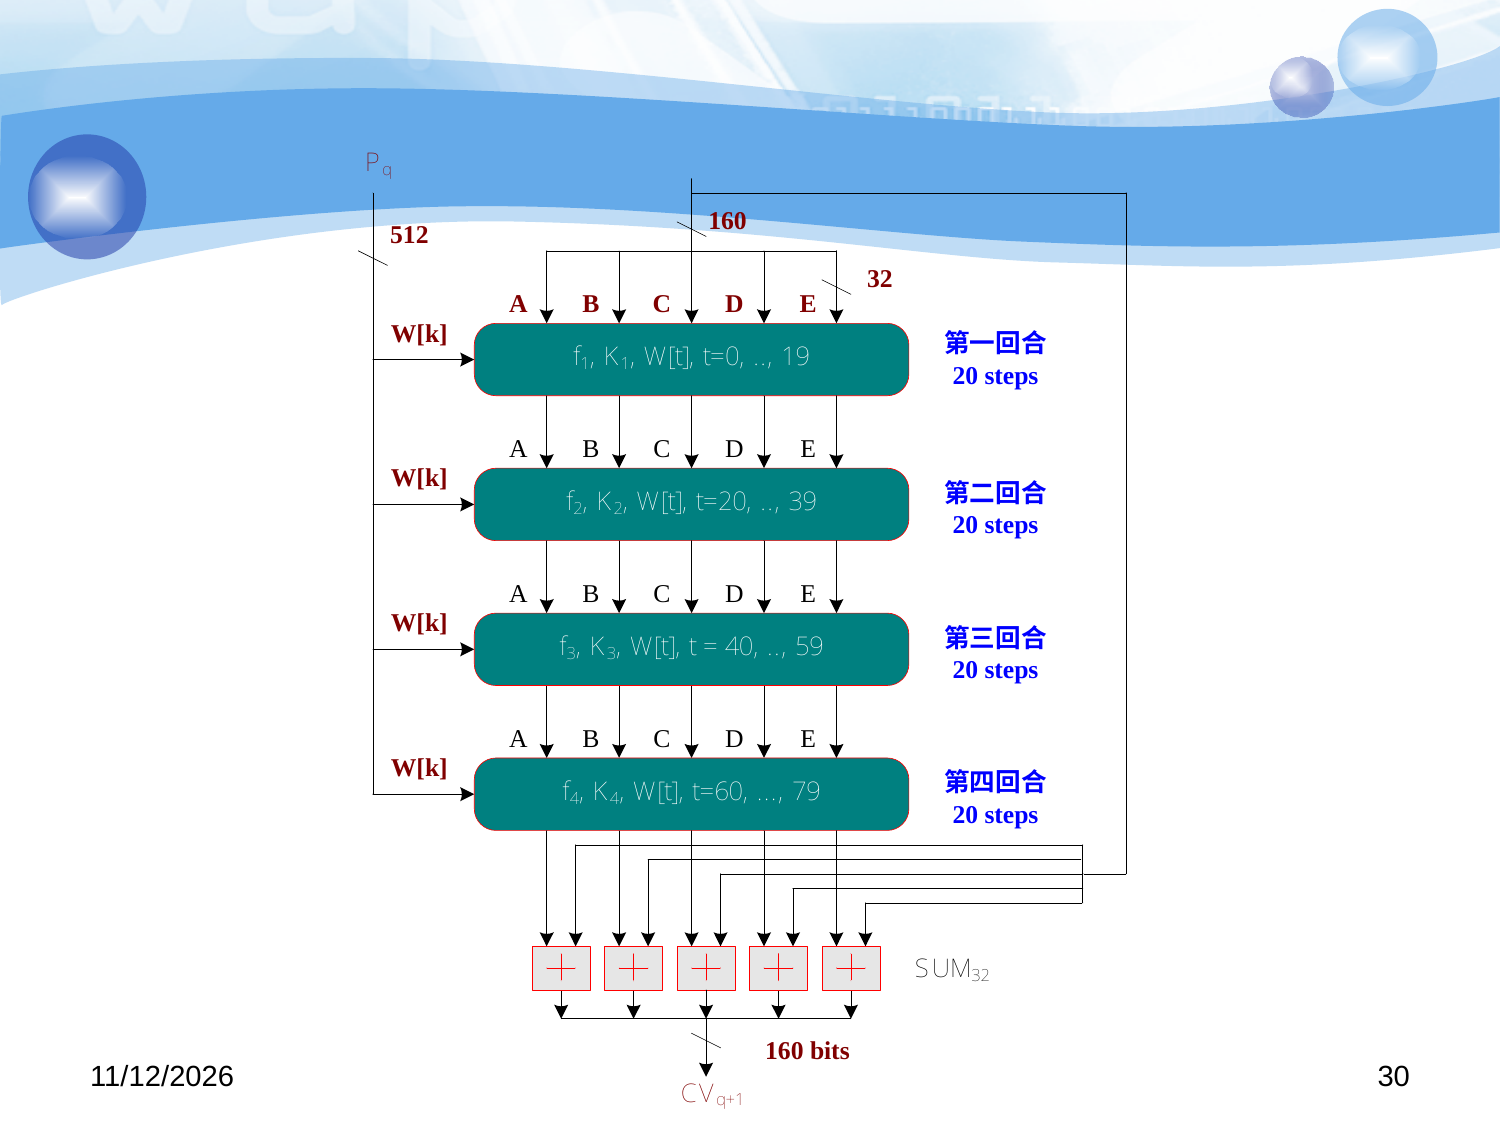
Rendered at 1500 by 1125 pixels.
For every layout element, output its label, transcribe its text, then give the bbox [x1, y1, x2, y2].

slide_number 30 [1134, 1049, 1426, 1103]
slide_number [74, 1049, 344, 1103]
picture [0, 0, 1500, 113]
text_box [349, 137, 1130, 1125]
